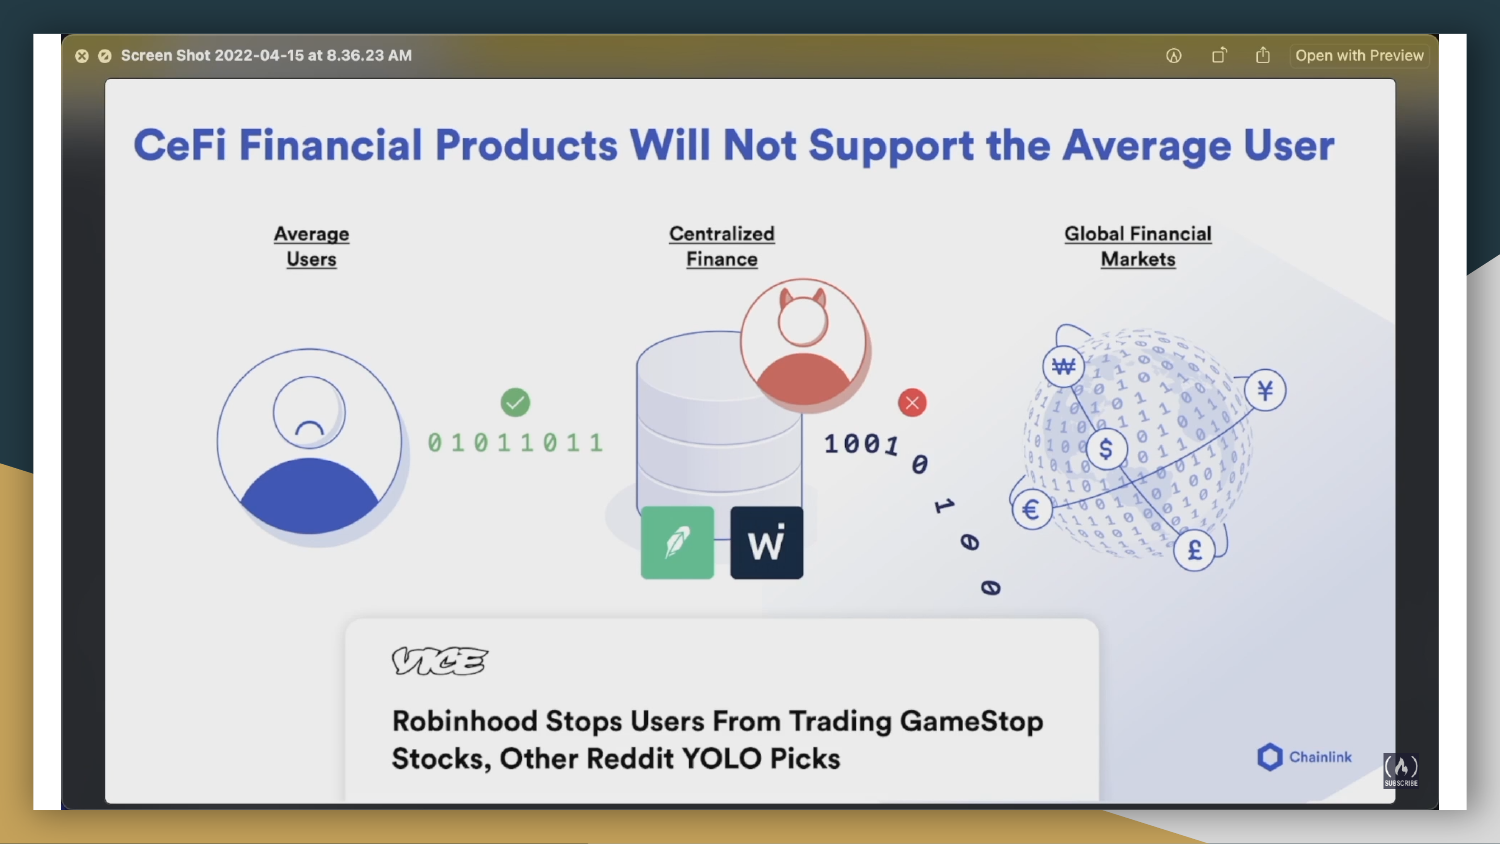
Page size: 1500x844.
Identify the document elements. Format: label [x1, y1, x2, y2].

picture [60, 33, 1440, 810]
